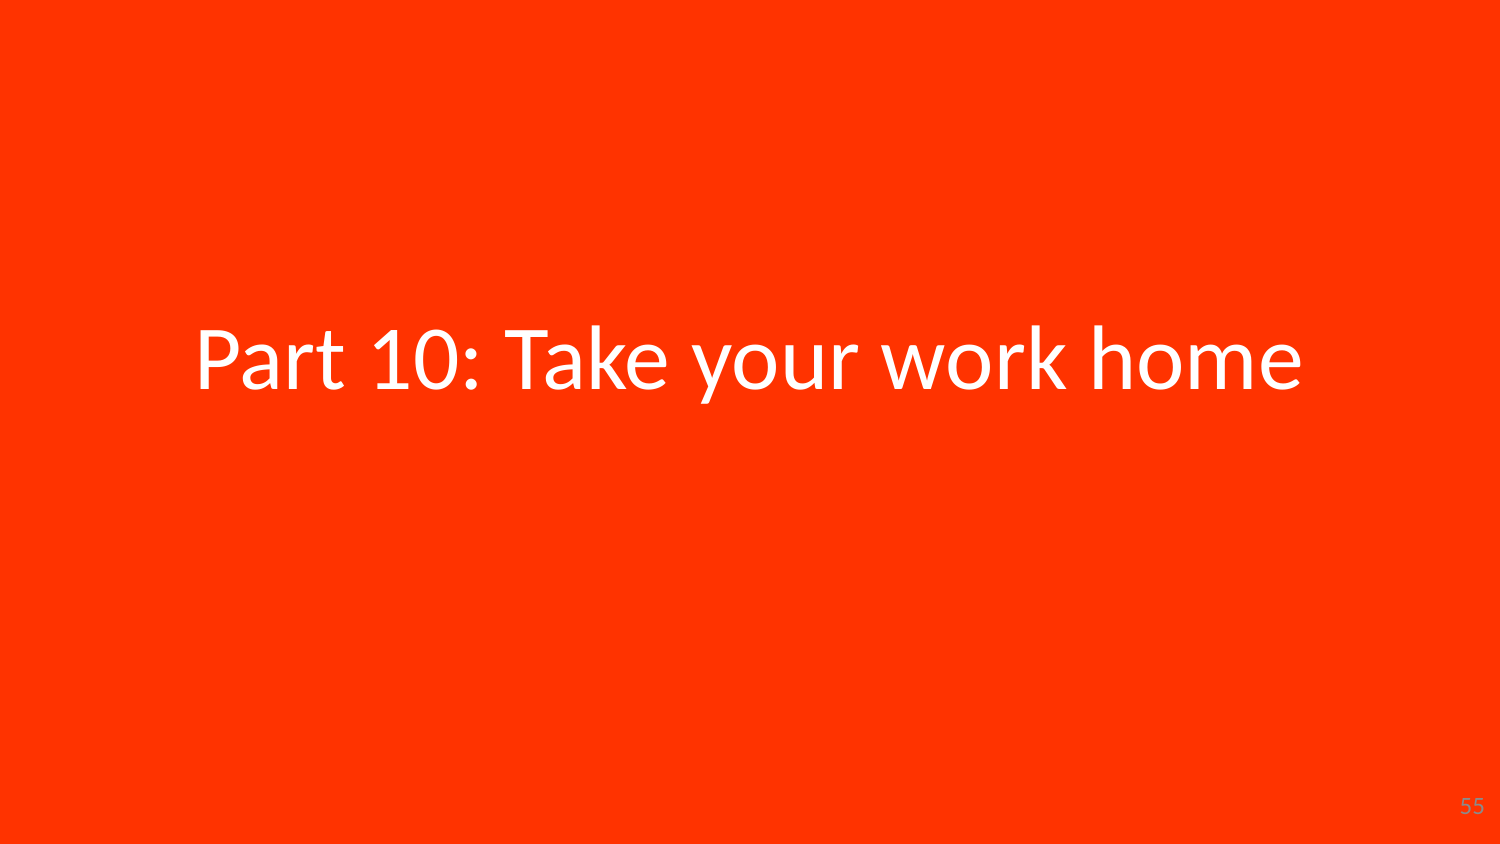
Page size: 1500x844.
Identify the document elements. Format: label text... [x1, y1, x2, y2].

slide_number 55 [1415, 782, 1500, 828]
title Part 10: Take your work home [112, 262, 1388, 443]
